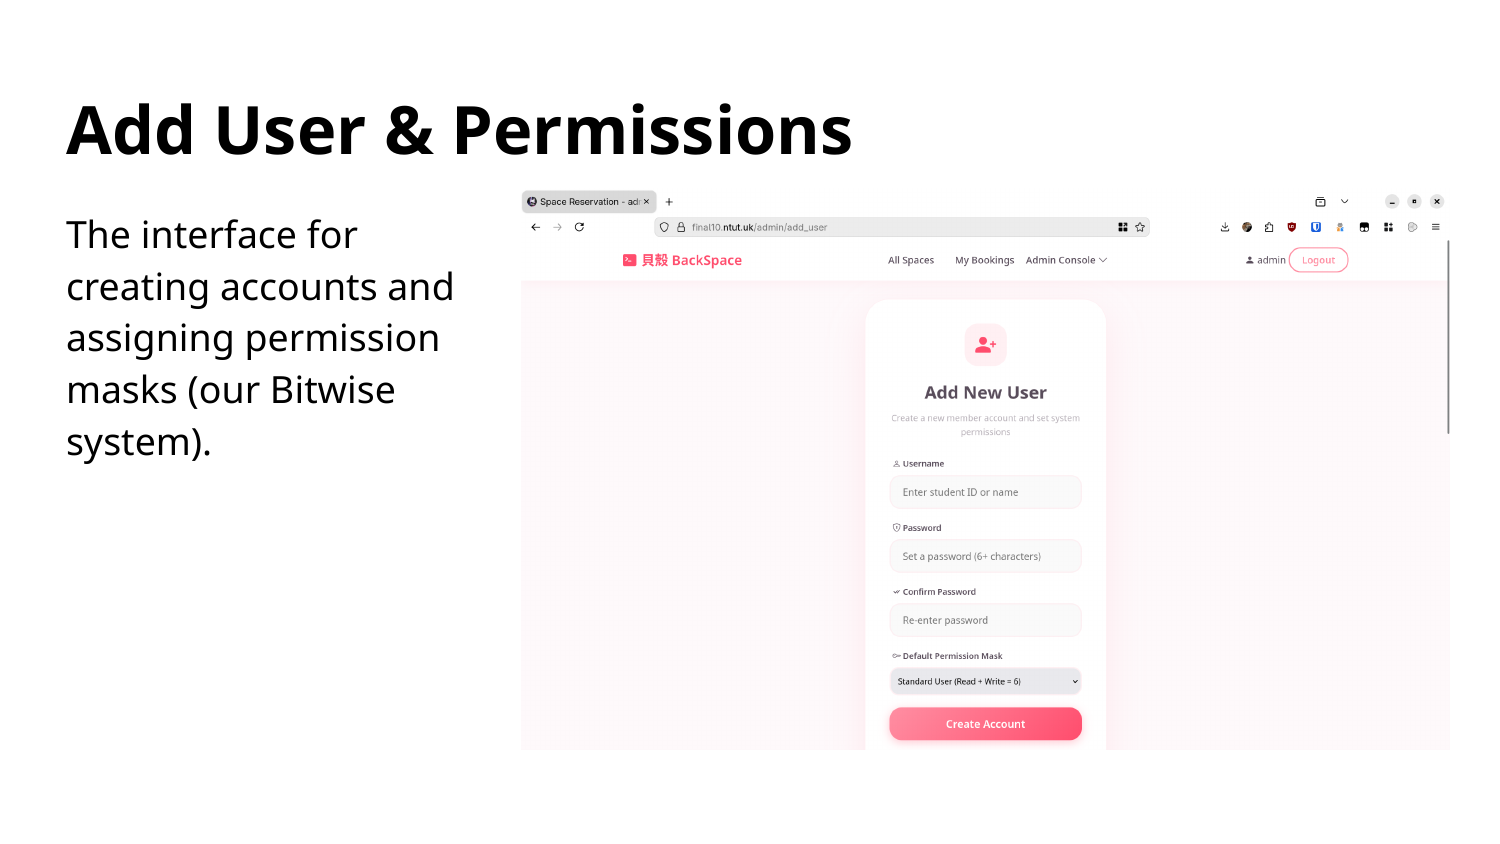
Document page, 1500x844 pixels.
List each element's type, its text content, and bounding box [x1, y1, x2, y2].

picture [520, 188, 1451, 751]
list The interface for creating accounts and assigning permission masks (our Bitwise system). [51, 189, 518, 750]
title Add User & Permissions [51, 72, 1449, 189]
